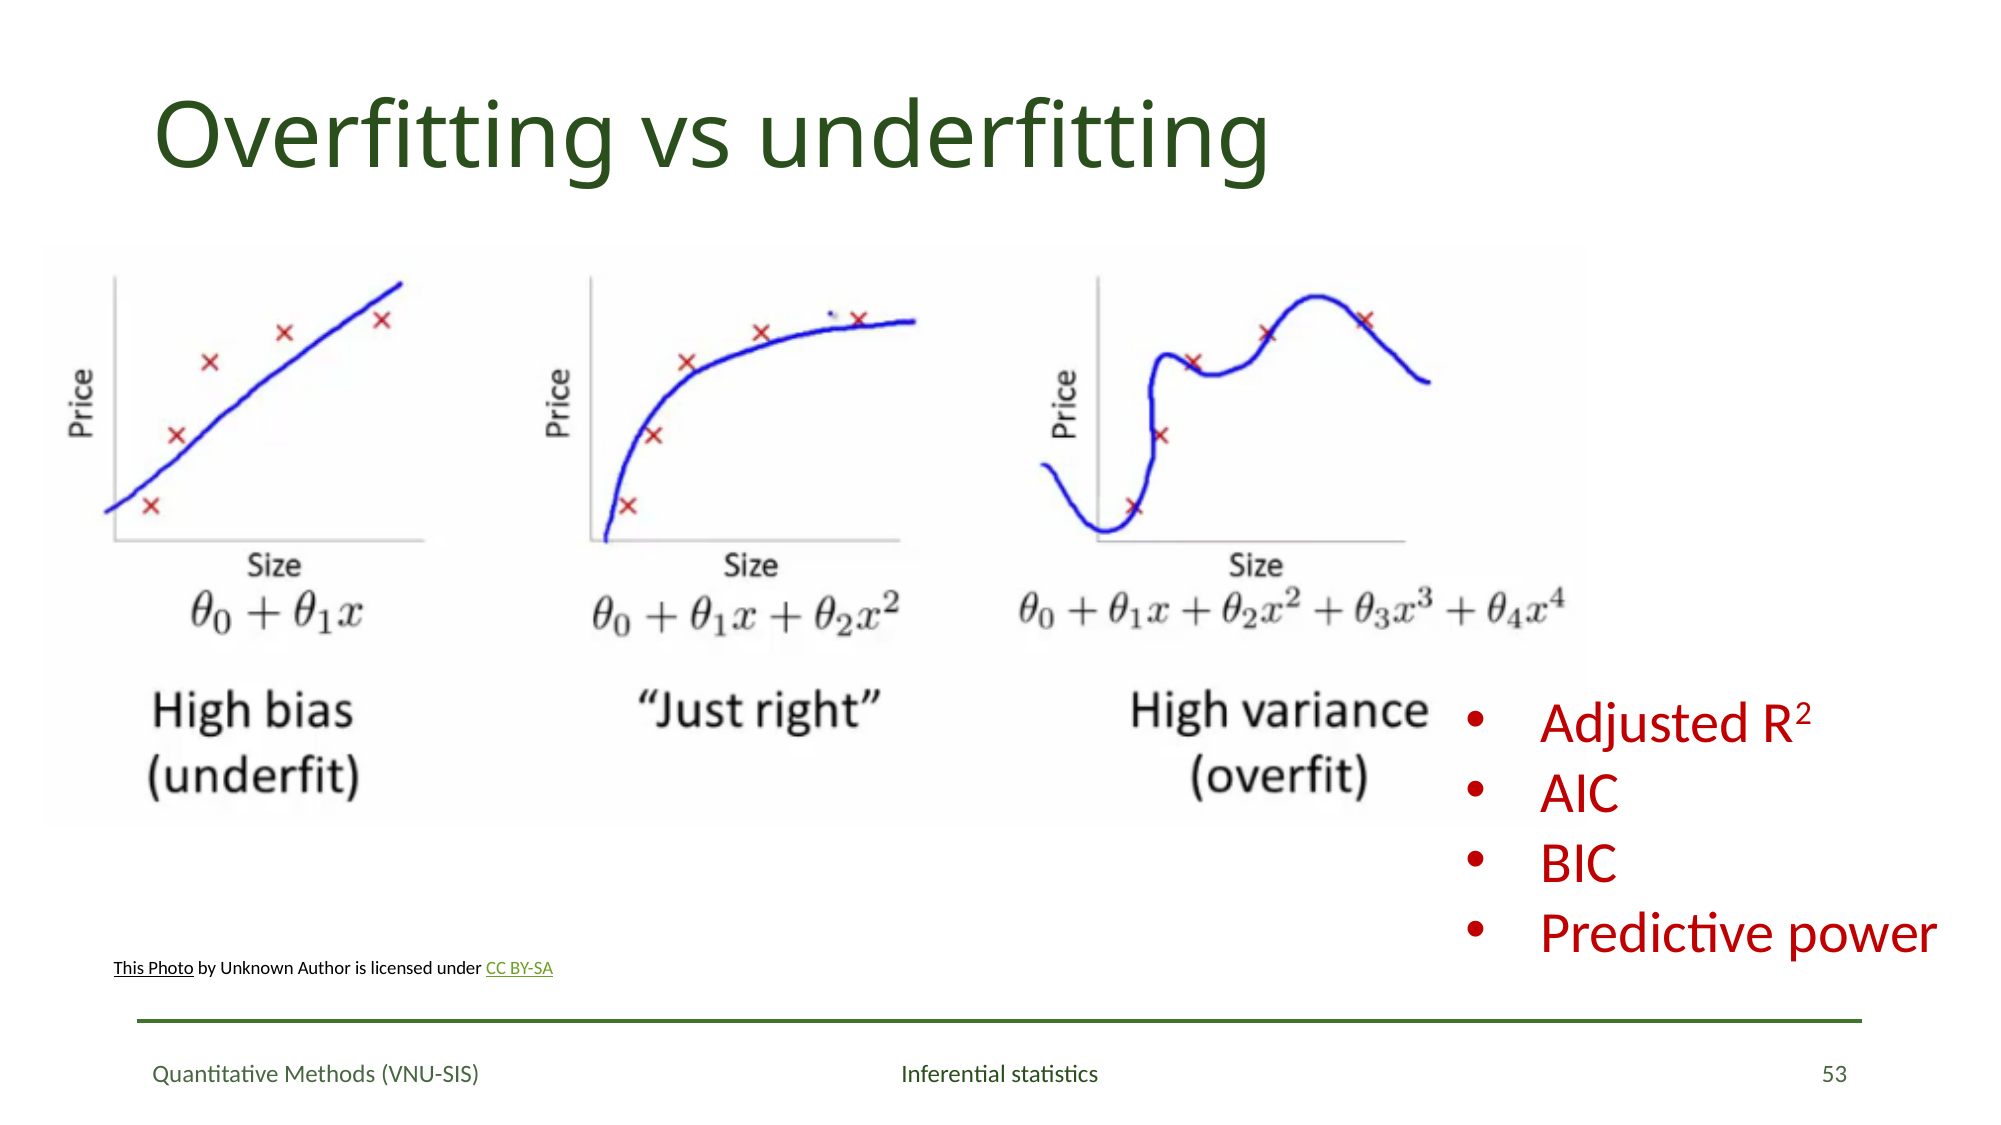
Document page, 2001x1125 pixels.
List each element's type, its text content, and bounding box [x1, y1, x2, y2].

slide_number 53 [1429, 1042, 1863, 1103]
title Overfitting vs underfitting [137, 59, 1863, 216]
text_box This Photo by Unknown Author is licensed under CC BY-SA [98, 948, 1076, 986]
text_box Inferential statistics [571, 1042, 1429, 1103]
picture [42, 244, 1587, 826]
text_box Adjusted R2 AIC BIC Predictive power [1450, 676, 1958, 972]
footer Quantitative Methods (VNU-SIS) [137, 1042, 514, 1103]
